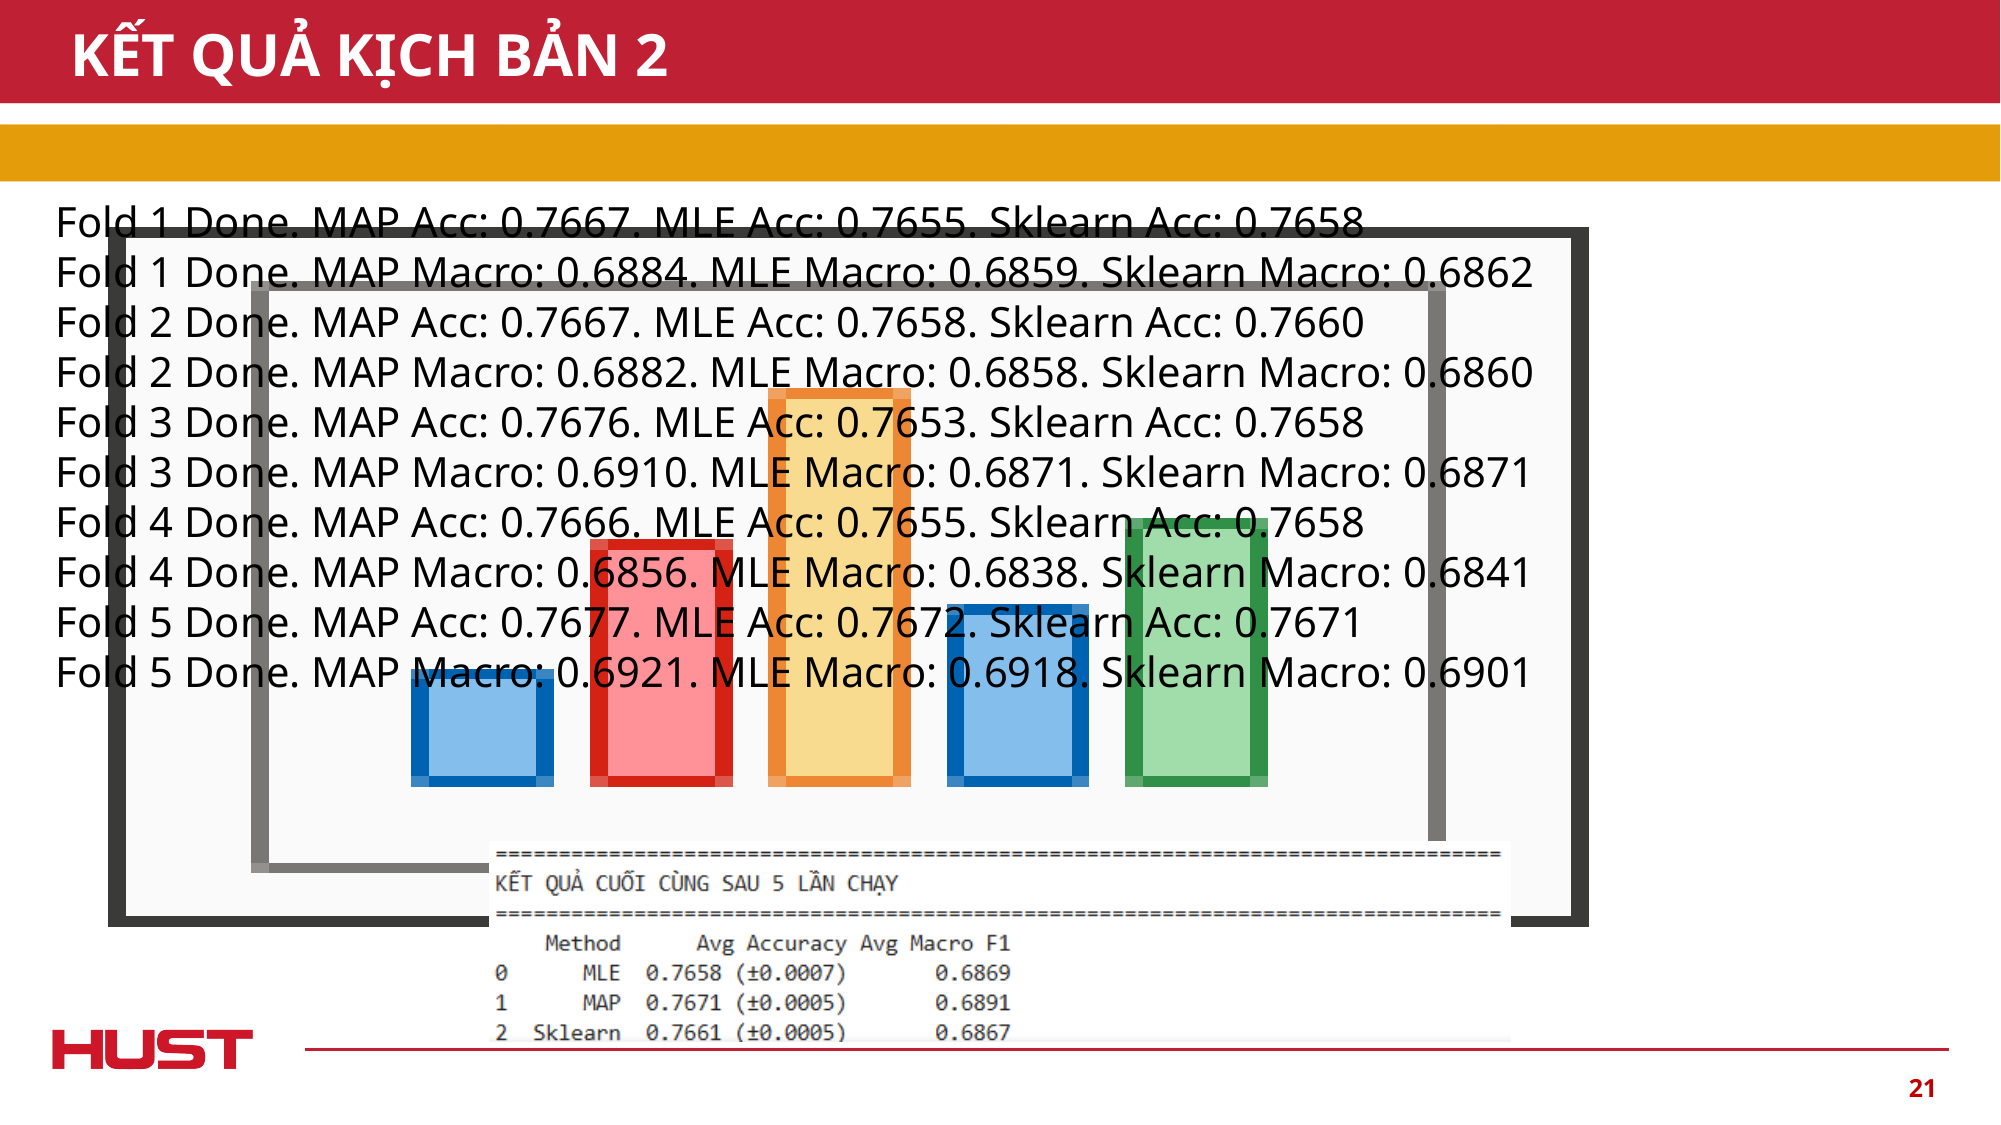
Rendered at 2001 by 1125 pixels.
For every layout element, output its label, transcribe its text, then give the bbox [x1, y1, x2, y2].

title KẾT QUẢ KỊCH BẢN 2 [55, 18, 1945, 90]
text_box Fold 1 Done. MAP Acc: 0.7667. MLE Acc: 0.7655. Sklearn Acc: 0.7658 Fold 1 Done. MAP Macro: 0.6884. MLE Macro: 0.6859. Sklearn Macro: 0.6862 Fold 2 Done. MAP Acc: 0.7667. MLE Acc: 0.7658. Sklearn Acc: 0.7660 Fold 2 Done. MAP Macro: 0.6882. MLE Macro: 0.6858. Sklearn Macro: 0.6860 Fold 3 Done. MAP Acc: 0.7676. MLE Acc: 0.7653. Sklearn Acc: 0.7658 Fold 3 Done. MAP Macro: 0.6910. MLE Macro: 0.6871. Sklearn Macro: 0.6871 Fold 4 Done. MAP Acc: 0.7666. MLE Acc: 0.7655. Sklearn Acc: 0.7658 Fold 4 Done. MAP Macro: 0.6856. MLE Macro: 0.6838. Sklearn Macro: 0.6841 Fold 5 Done. MAP Acc: 0.7677. MLE Acc: 0.7672. Sklearn Acc: 0.7671 Fold 5 Done. MAP Macro: 0.6921. MLE Macro: 0.6918. Sklearn Macro: 0.6901 [55, 195, 1643, 960]
picture [0, 0, 2001, 1125]
slide_number 21 [1502, 1065, 1953, 1125]
